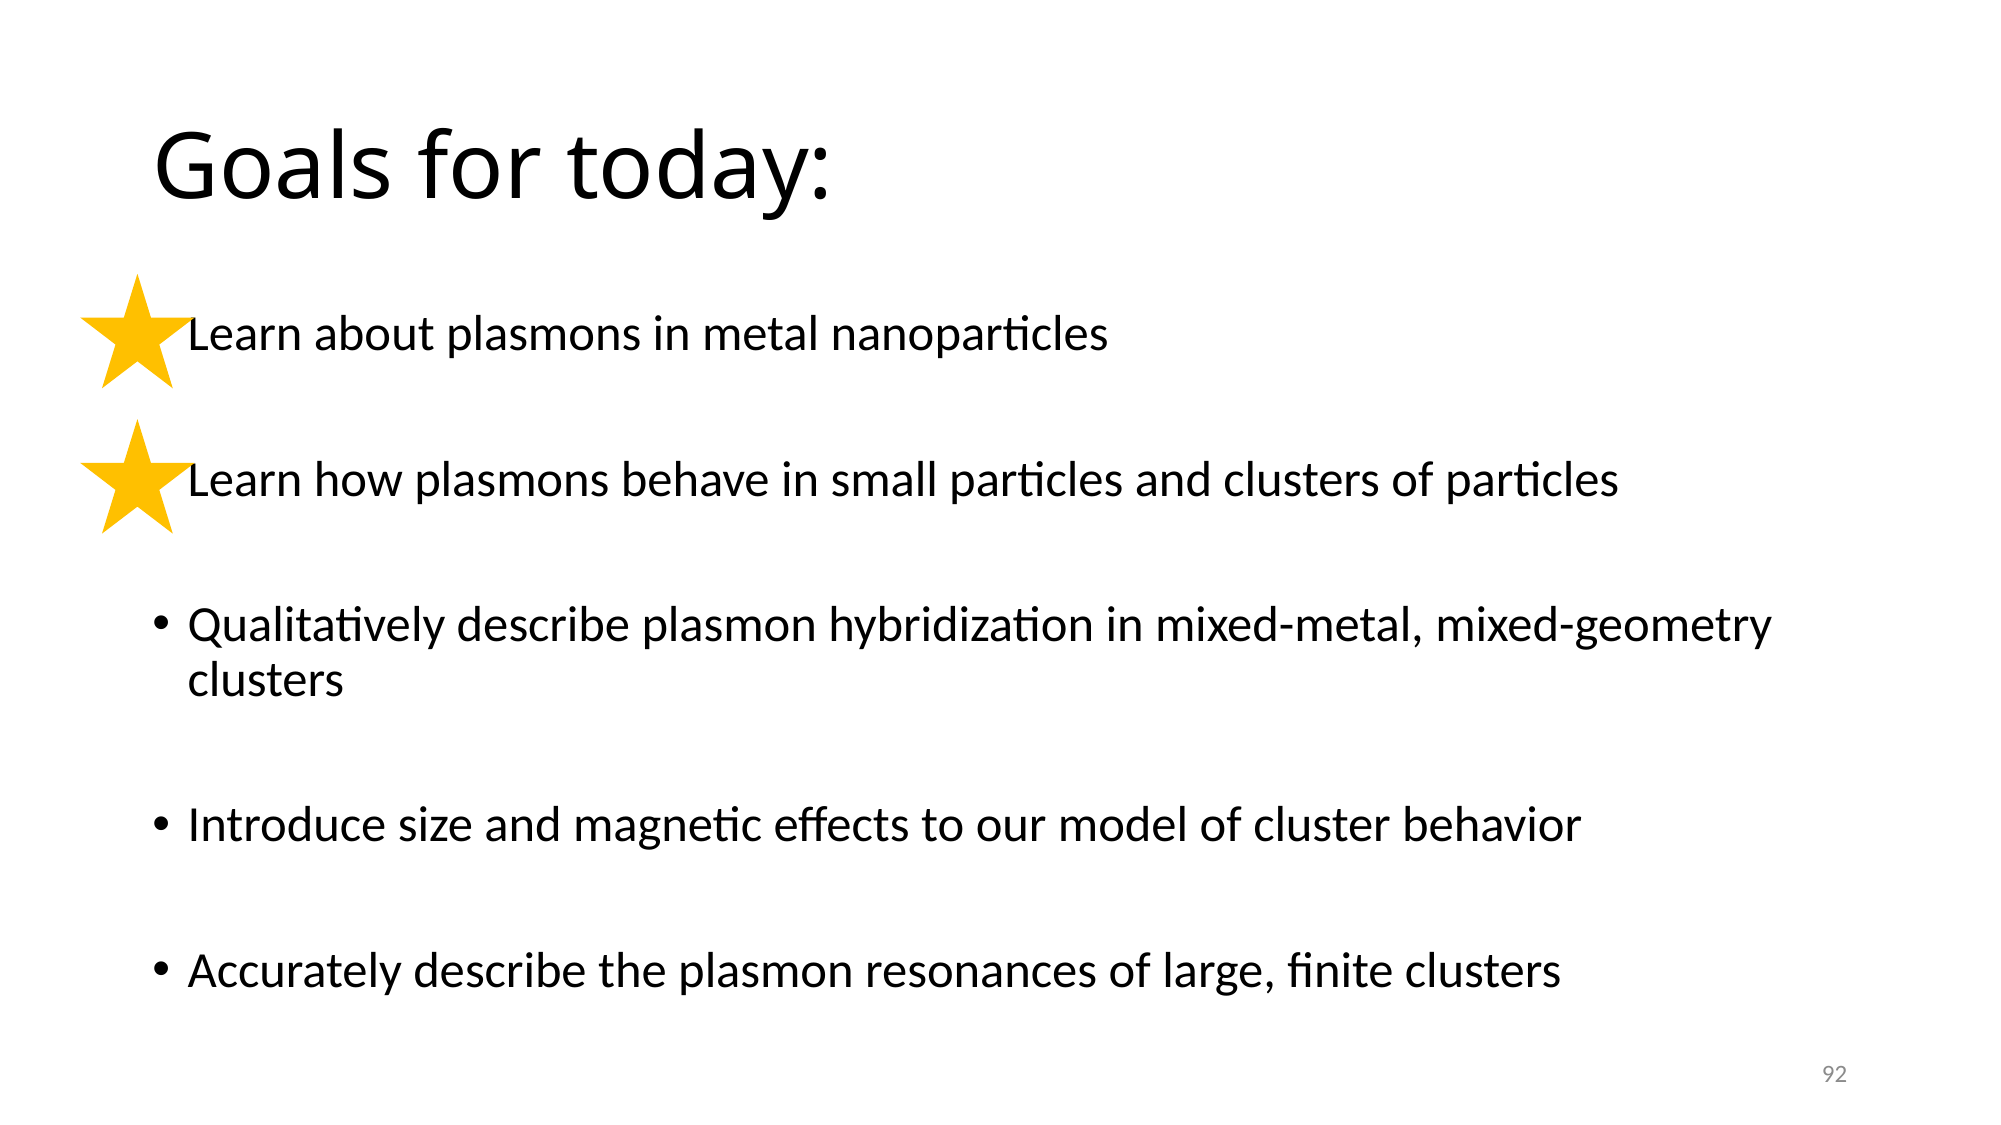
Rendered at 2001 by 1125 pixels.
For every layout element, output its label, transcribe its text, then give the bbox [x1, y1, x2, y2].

list Learn about plasmons in metal nanoparticles Learn how plasmons behave in small particles and clusters of particles Qualitatively describe plasmon hybridization in mixed-metal, mixed-geometry clusters Introduce size and magnetic effects to our model of cluster behavior Accurately describe the plasmon resonances of large, finite clusters [137, 299, 1863, 1014]
text_box [80, 273, 195, 389]
text_box [80, 419, 195, 534]
title Goals for today: [137, 59, 1863, 278]
slide_number 91 [1412, 1042, 1863, 1103]
